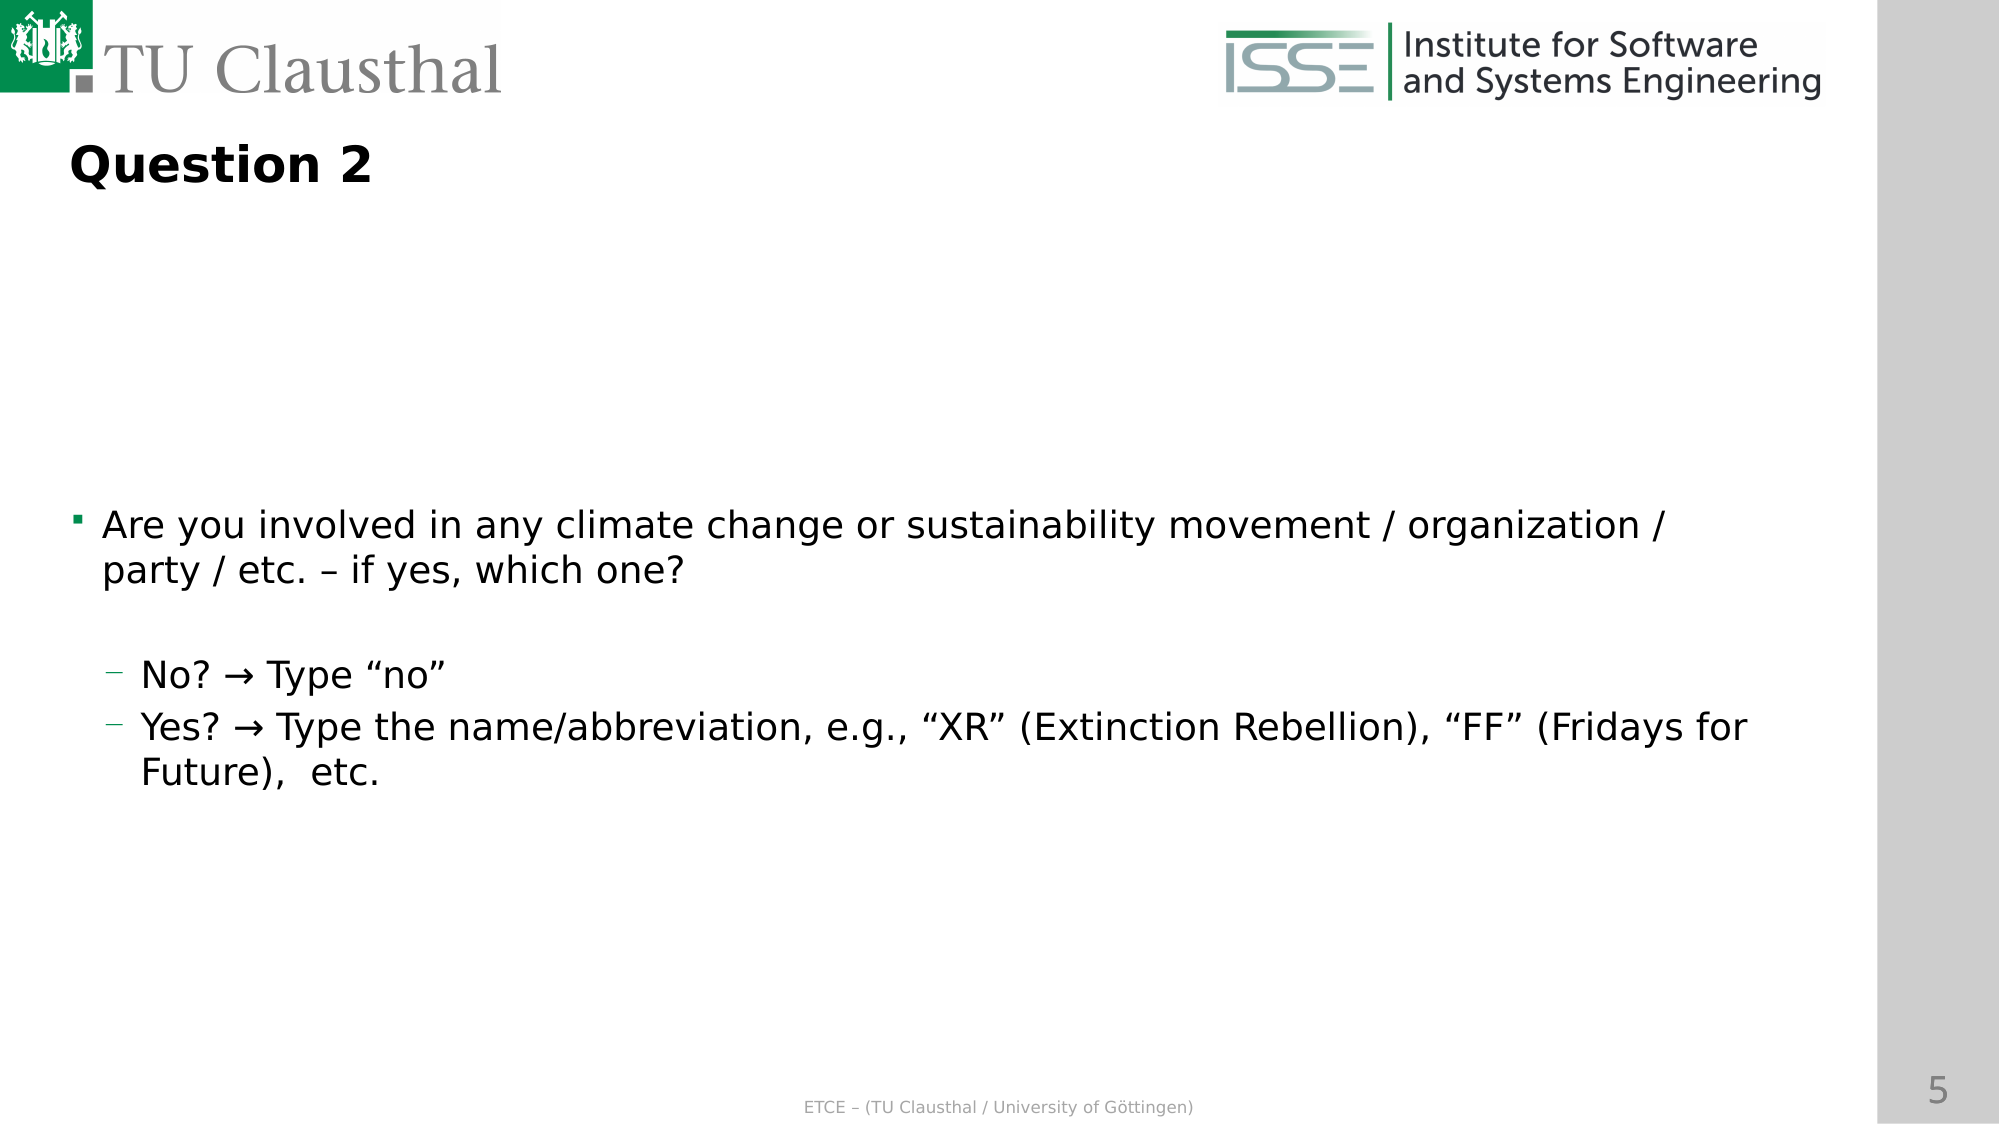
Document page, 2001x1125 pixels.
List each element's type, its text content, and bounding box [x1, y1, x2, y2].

text_box Are you involved in any climate change or sustainability movement / organization / party / etc. – if yes, which one? No? → Type “no” Yes? → Type the name/abbreviation, e.g., “XR” (Extinction Rebellion), “FF” (Fridays for Future), etc. [55, 208, 1818, 1034]
picture [1218, 22, 1826, 107]
picture [0, 0, 501, 93]
text_box Question 2 [55, 125, 1818, 207]
